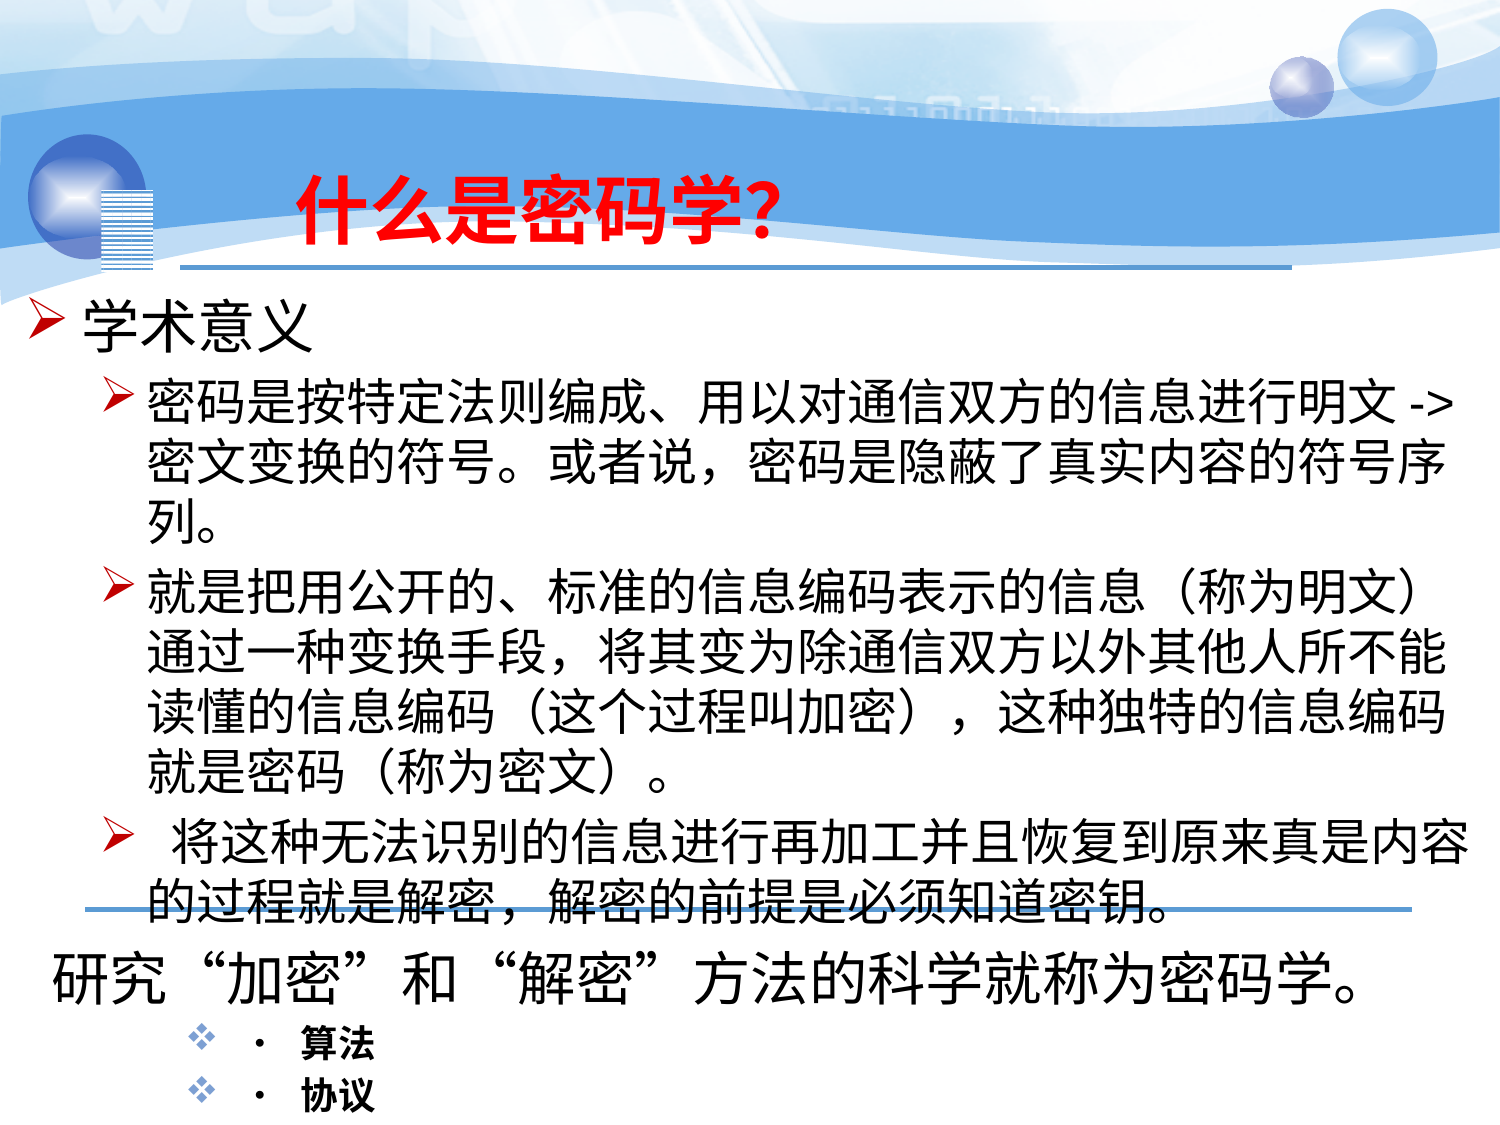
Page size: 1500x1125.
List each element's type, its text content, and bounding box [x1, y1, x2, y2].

list 学术意义 密码是按特定法则编成、用以对通信双方的信息进行明文->密文变换的符号。或者说，密码是隐蔽了真实内容的符号序列。 就是把用公开的、标准的信息编码表示的信息（称为明文）通过一种变换手段，将其变为除通信双方以外其他人所不能读懂的信息编码（这个过程叫加密），这种独特的信息编码就是密码（称为密文）。 将这种无法识别的信息进行再加工并且恢复到原来真是内容的过程就是解密，解密的前提是必须知道密钥。 研究“加密”和“解密”方法的科学就称为密码学。 • 算法 • 协议 [24, 273, 1476, 1118]
picture [0, 0, 1500, 113]
title 什么是密码学？ [101, 130, 1012, 273]
